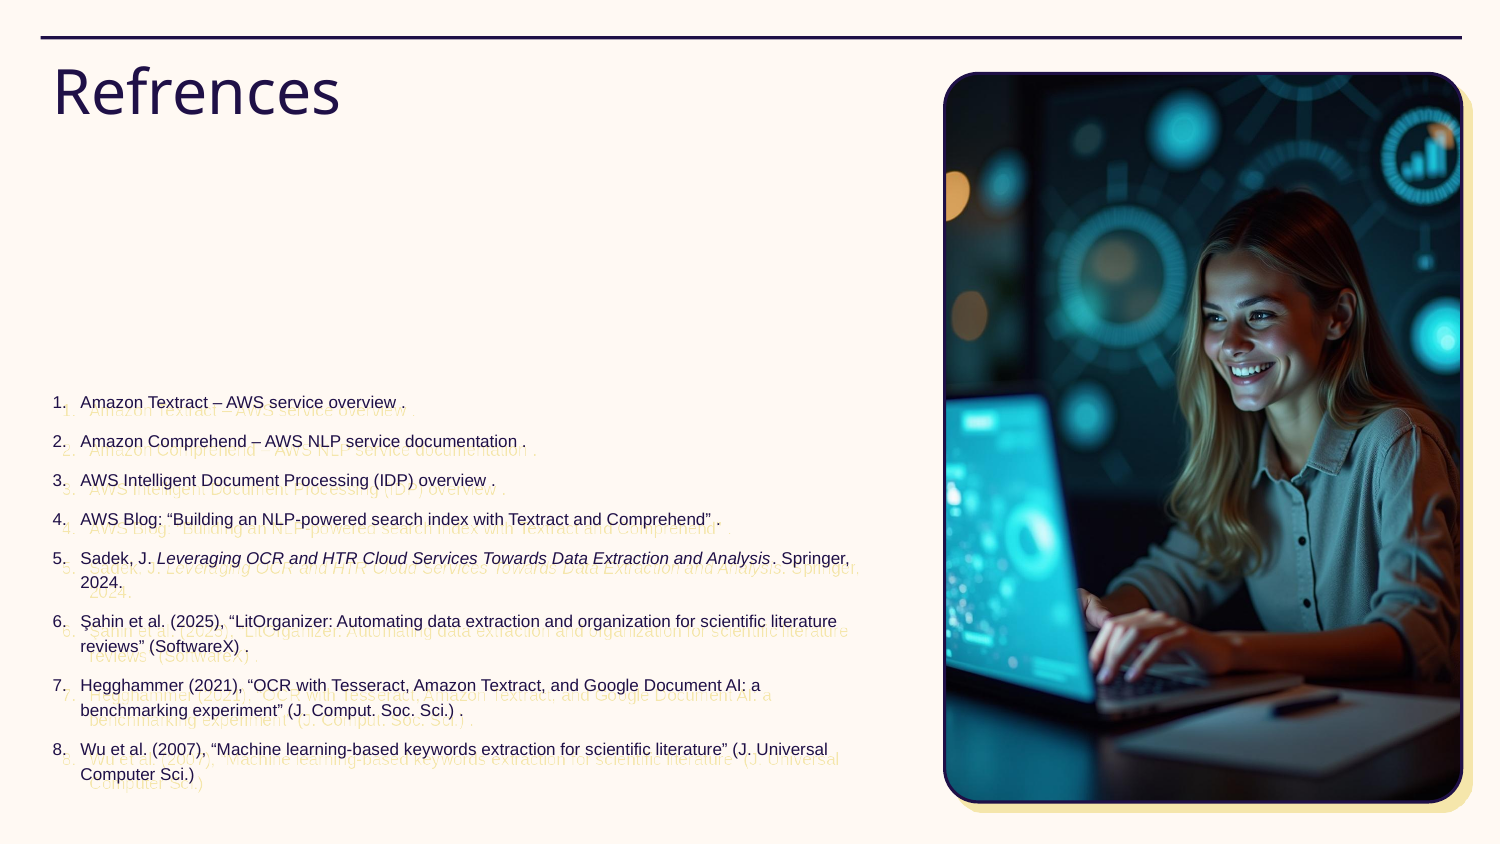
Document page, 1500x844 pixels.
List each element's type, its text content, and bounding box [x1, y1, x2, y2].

text_box [944, 73, 1462, 802]
title Refrences [37, 37, 897, 307]
subtitle Amazon Textract – AWS service overview . Amazon Comprehend – AWS NLP service documentation . AWS Intelligent Document Processing (IDP) overview . AWS Blog: “Building an NLP-powered search index with Textract and Comprehend” . Sadek, J. Leveraging OCR and HTR Cloud Services Towards Data Extraction and Analysis. Springer, 2024. Şahin et al. (2025), “LitOrganizer: Automating data extraction and organization for scientific literature reviews” (SoftwareX) . Hegghammer (2021), “OCR with Tesseract, Amazon Textract, and Google Document AI: a benchmarking experiment” (J. Comput. Soc. Sci.) . Wu et al. (2007), “Machine learning-based keywords extraction for scientific literature” (J. Universal Computer Sci.) [36, 370, 886, 803]
